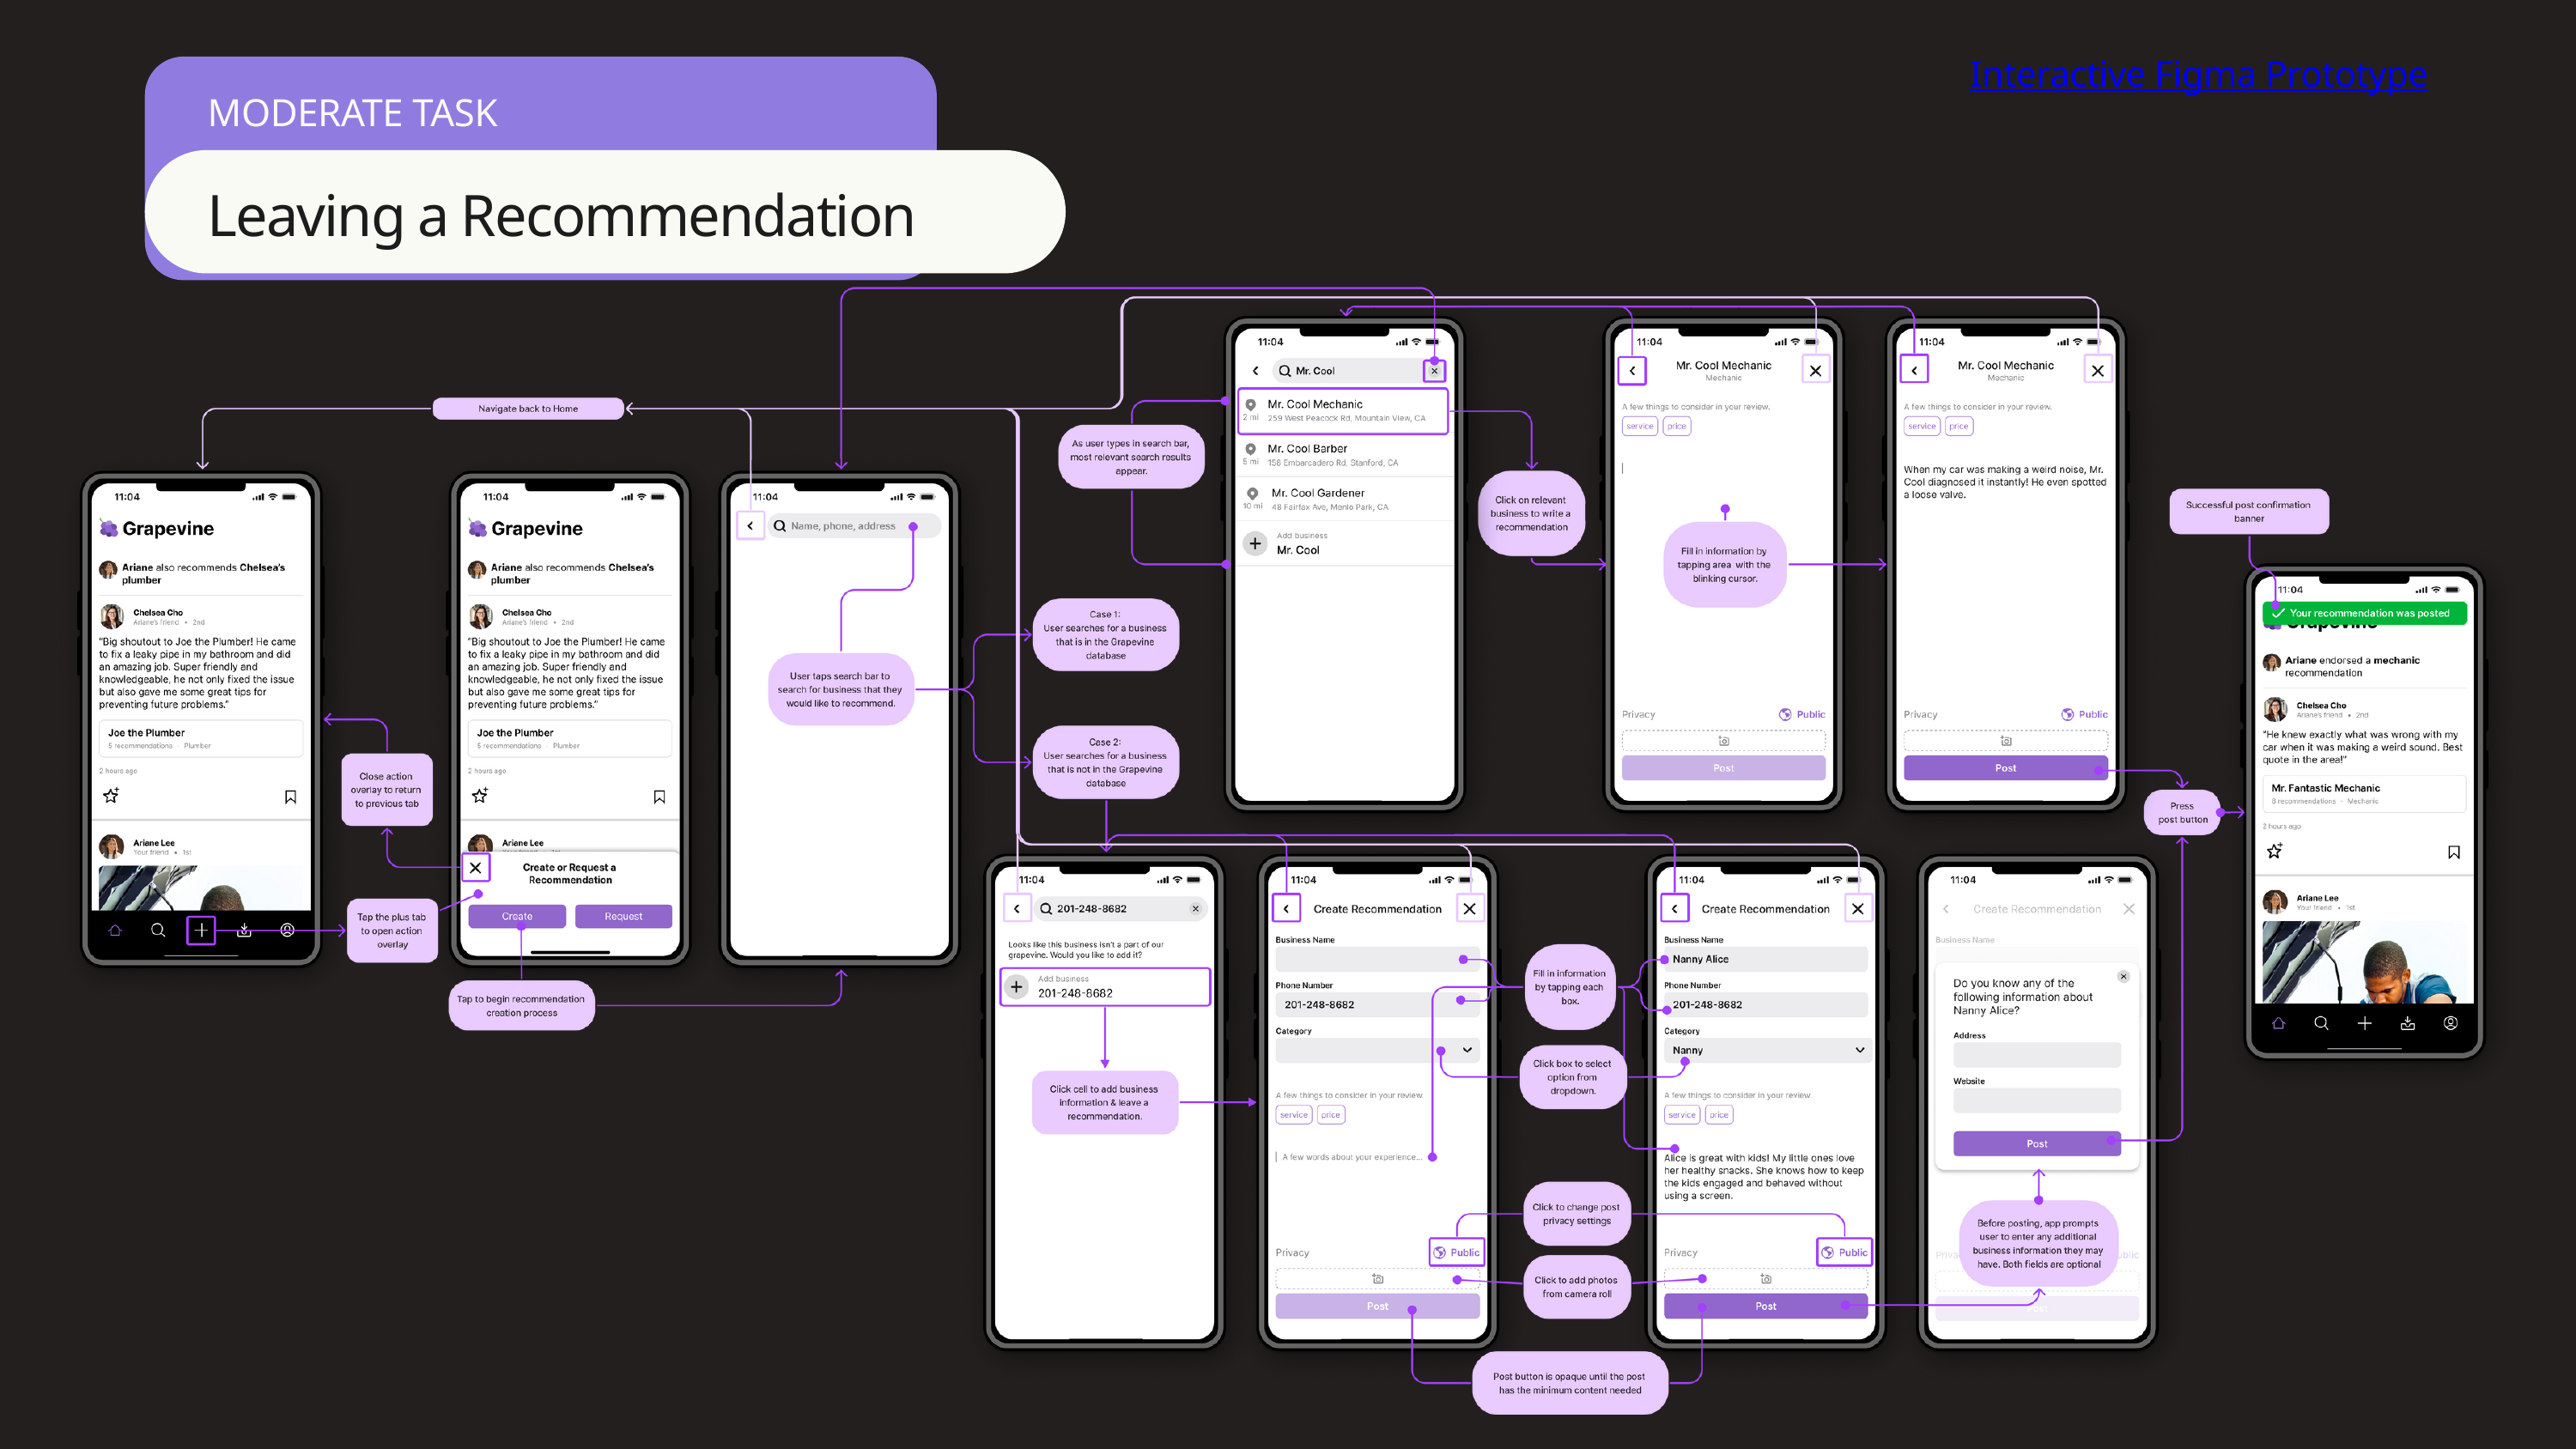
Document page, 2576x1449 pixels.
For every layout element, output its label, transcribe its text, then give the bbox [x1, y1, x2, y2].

text_box MODERATE TASK [941, 81, 950, 134]
text_box [48, 287, 2528, 1415]
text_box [144, 149, 1066, 274]
text_box Interactive Figma Prototype [1966, 49, 2432, 100]
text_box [144, 56, 938, 149]
